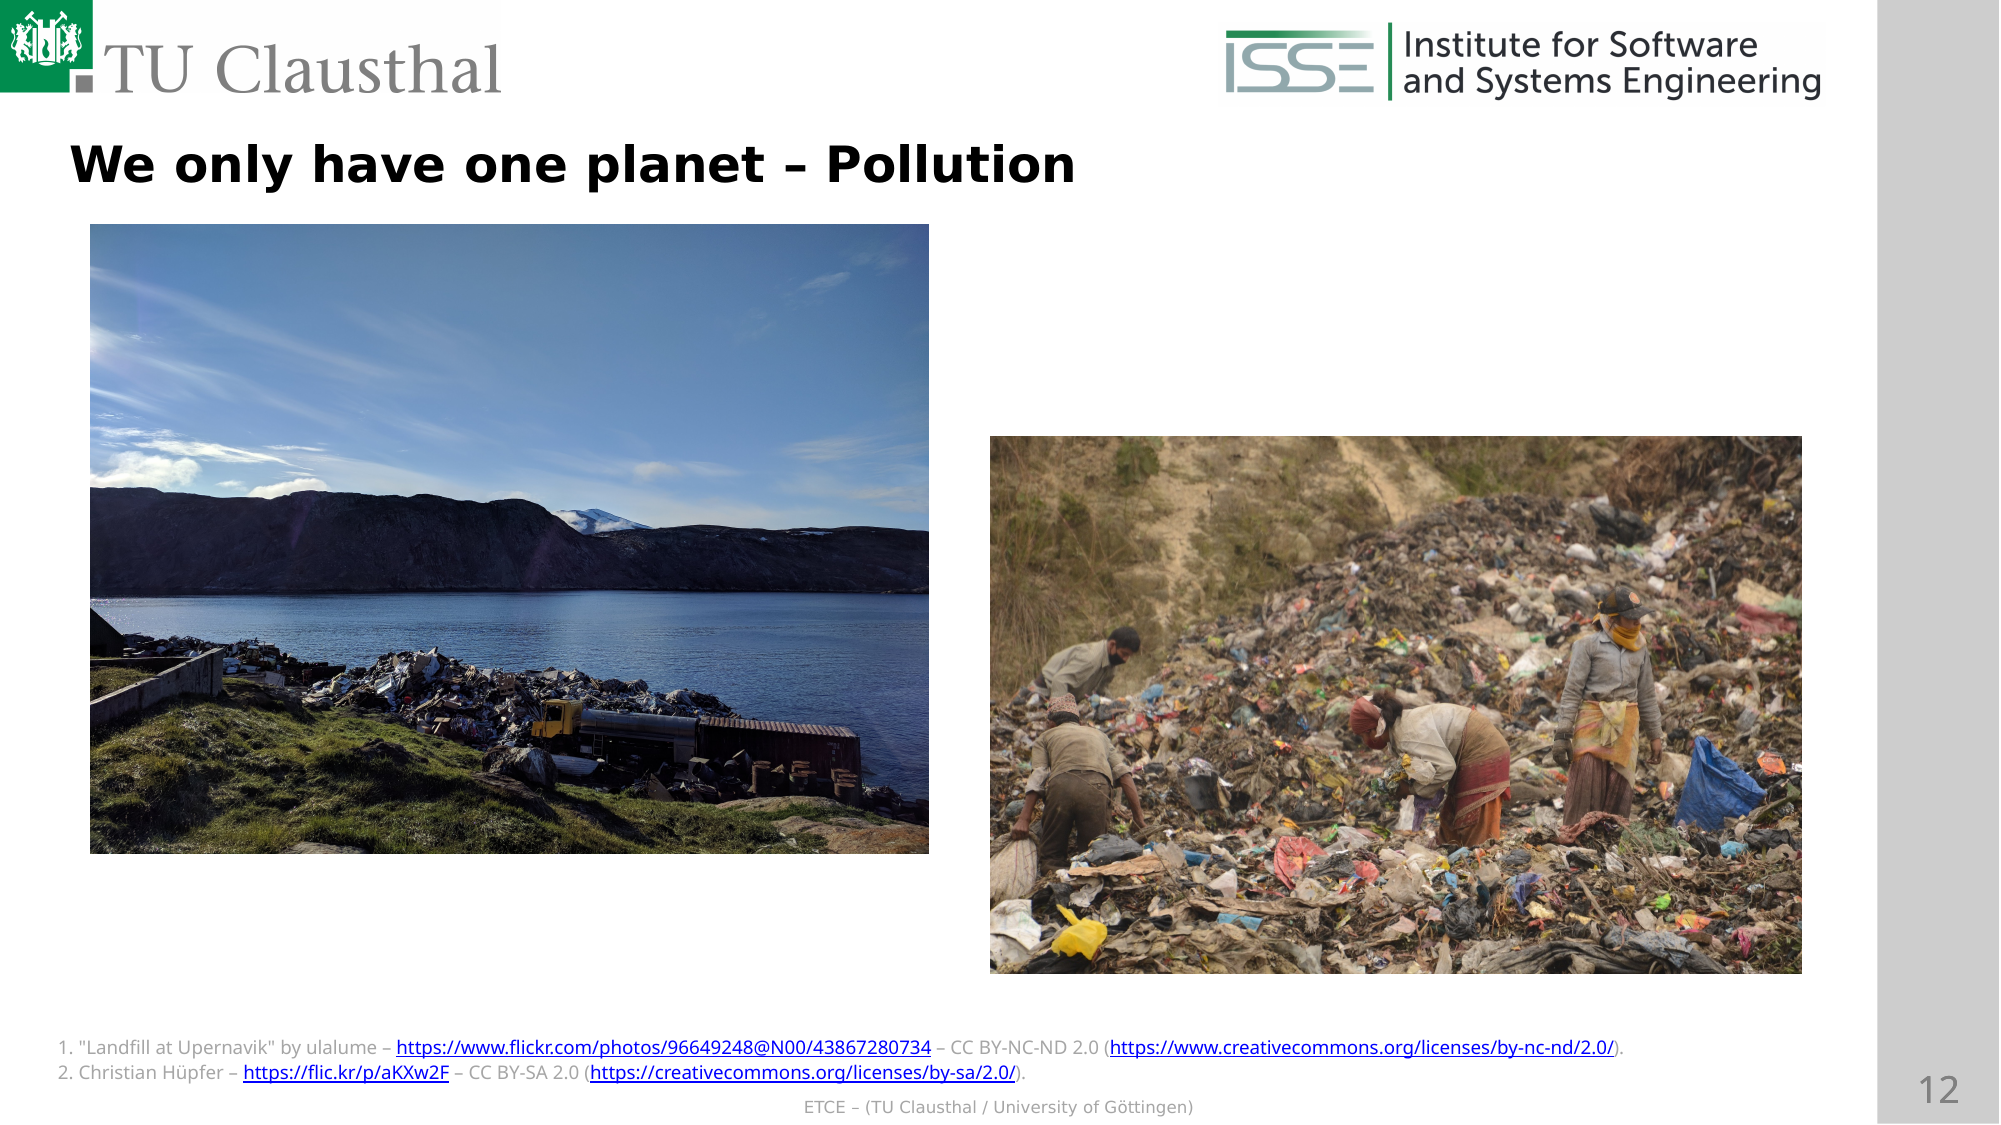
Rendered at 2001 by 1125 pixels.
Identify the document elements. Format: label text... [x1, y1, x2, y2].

text_box 1. "Landfill at Upernavik" by ulalume – https://www.flickr.com/photos/96649248@N00/43867280734 – CC BY-NC-ND 2.0 (https://www.creativecommons.org/licenses/by-nc-nd/2.0/). 2. Christian Hüpfer – https://flic.kr/p/aKXw2F – CC BY-SA 2.0 (https://creativecommons.org/licenses/by-sa/2.0/). [43, 1028, 1838, 1094]
picture [1218, 22, 1826, 107]
picture [989, 436, 1803, 975]
picture [0, 0, 501, 93]
text_box We only have one planet – Pollution [54, 125, 1818, 207]
picture [89, 224, 930, 855]
